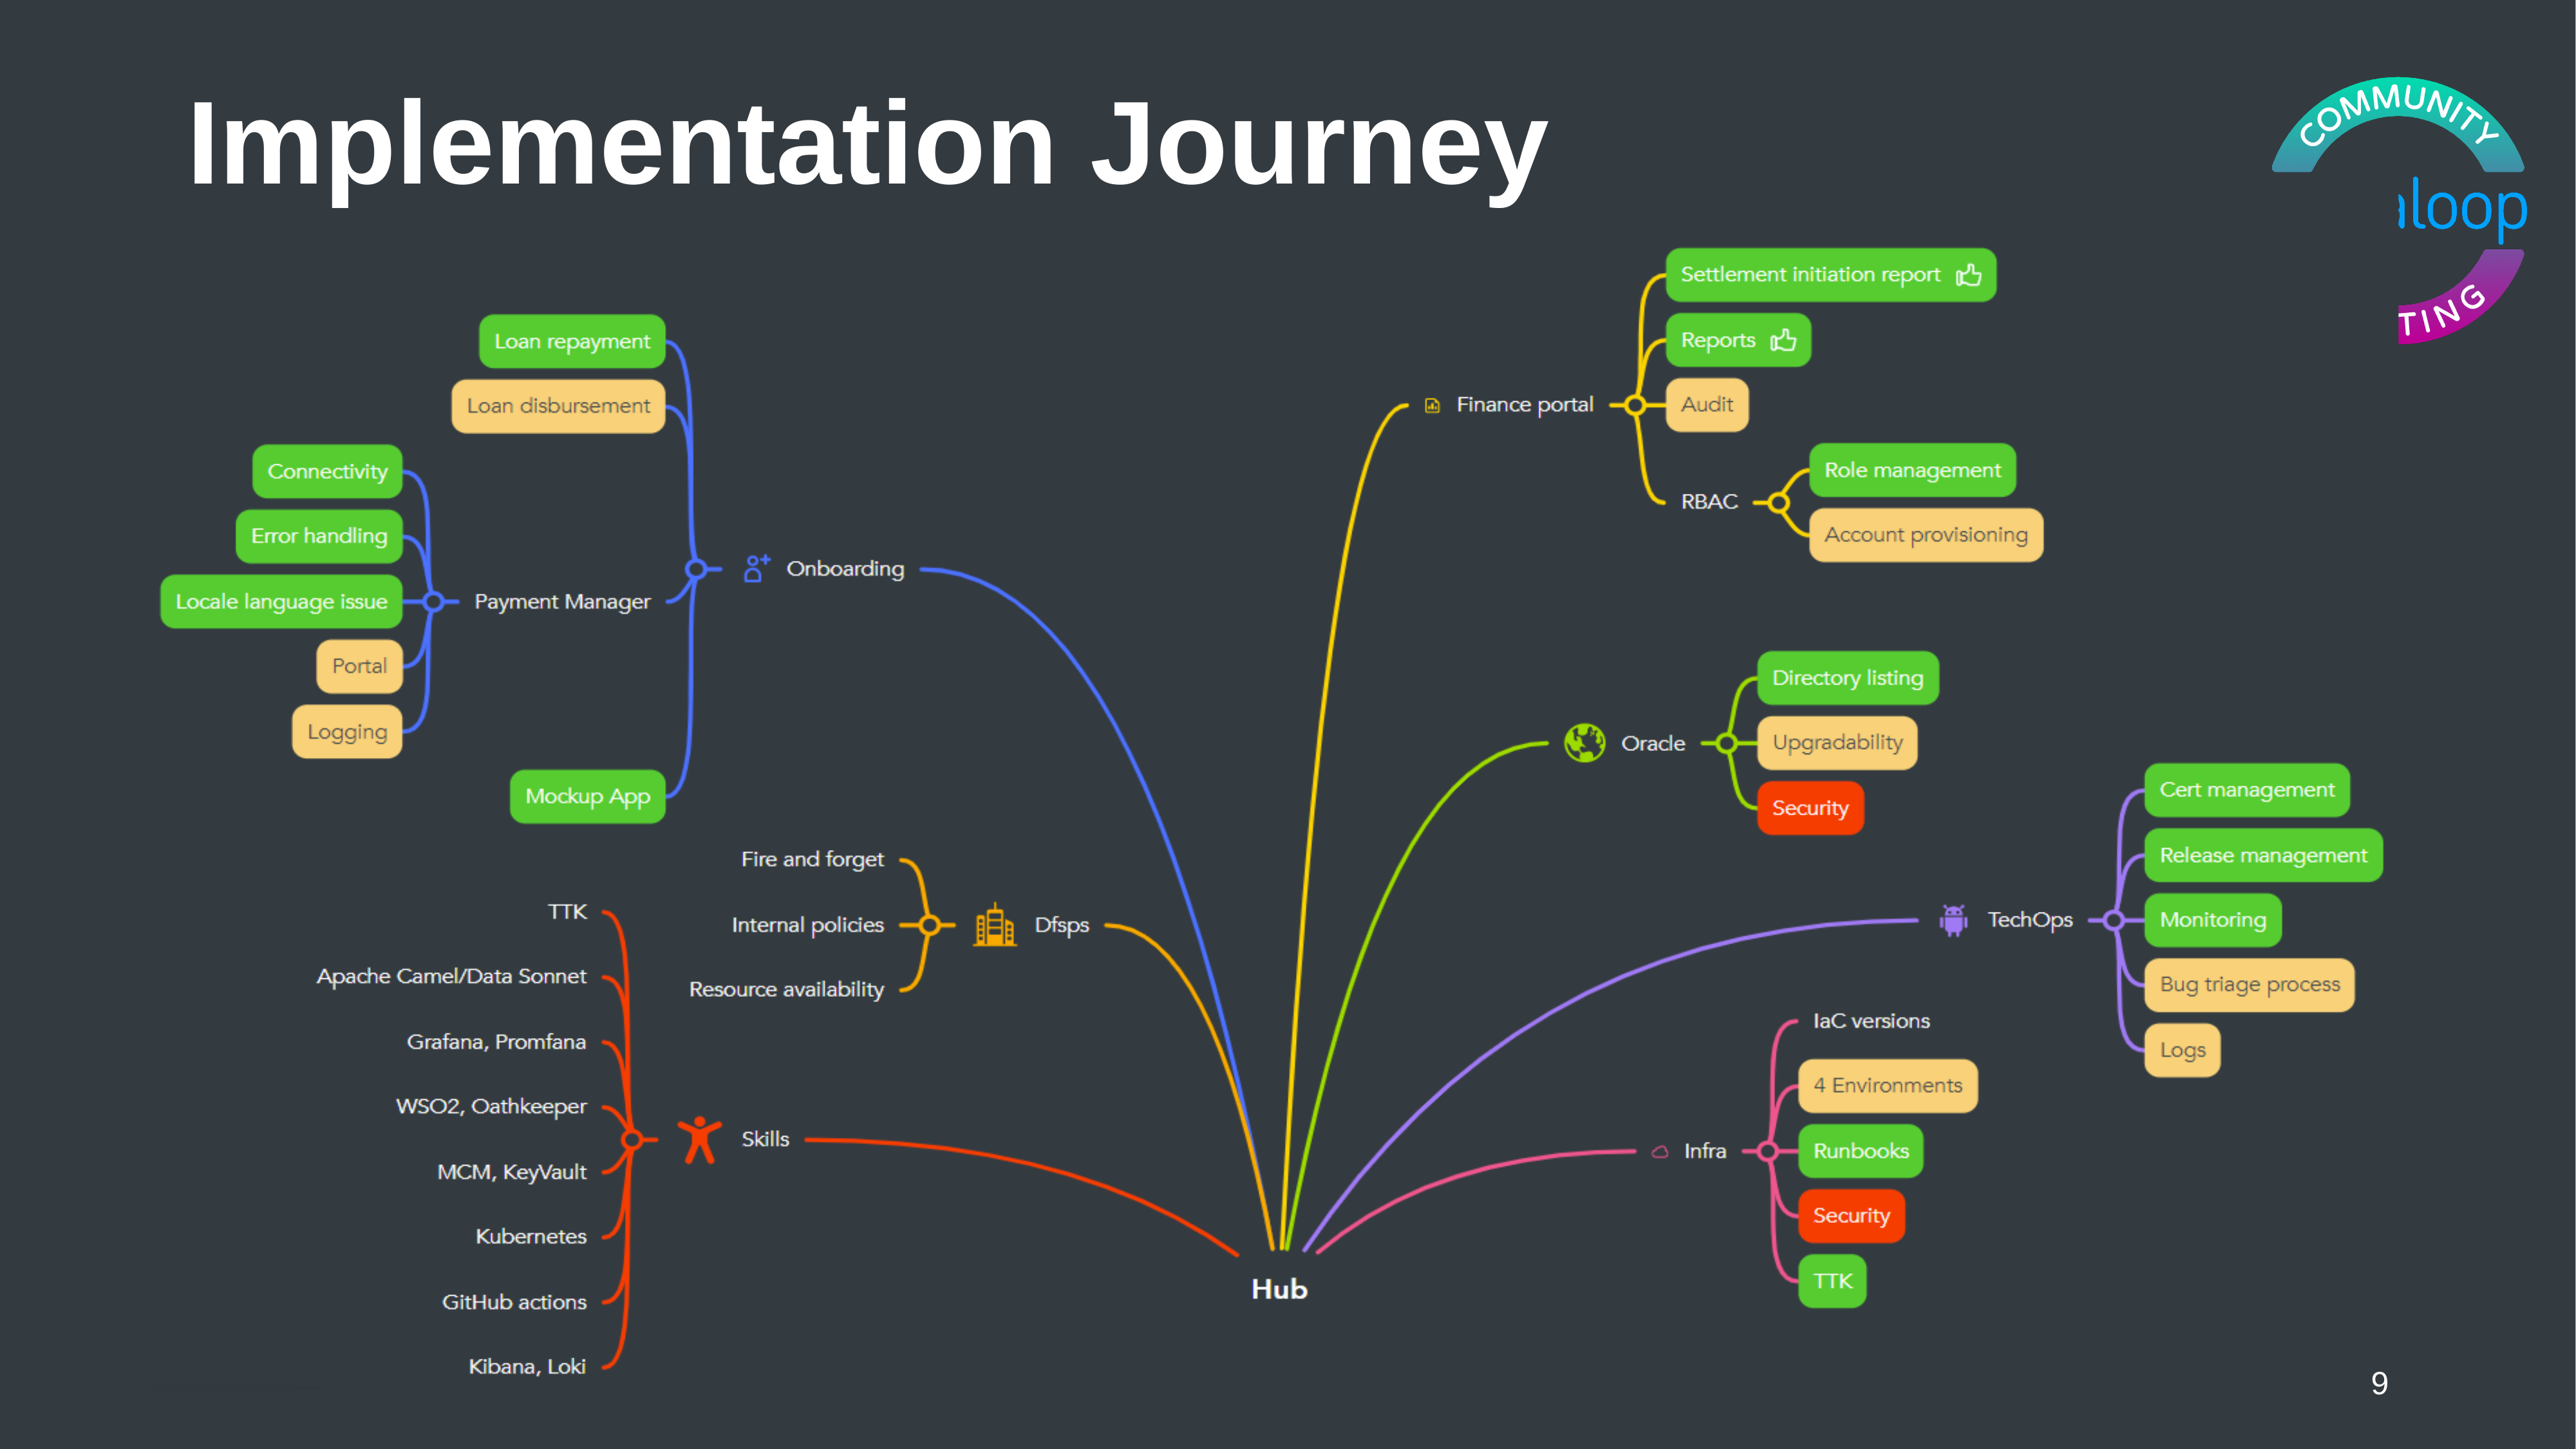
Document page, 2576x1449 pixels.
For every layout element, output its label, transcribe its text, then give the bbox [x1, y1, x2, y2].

text_box Implementation Journey [177, 77, 2170, 176]
picture [151, 77, 2528, 1390]
text_box 9 [1819, 1390, 2399, 1421]
